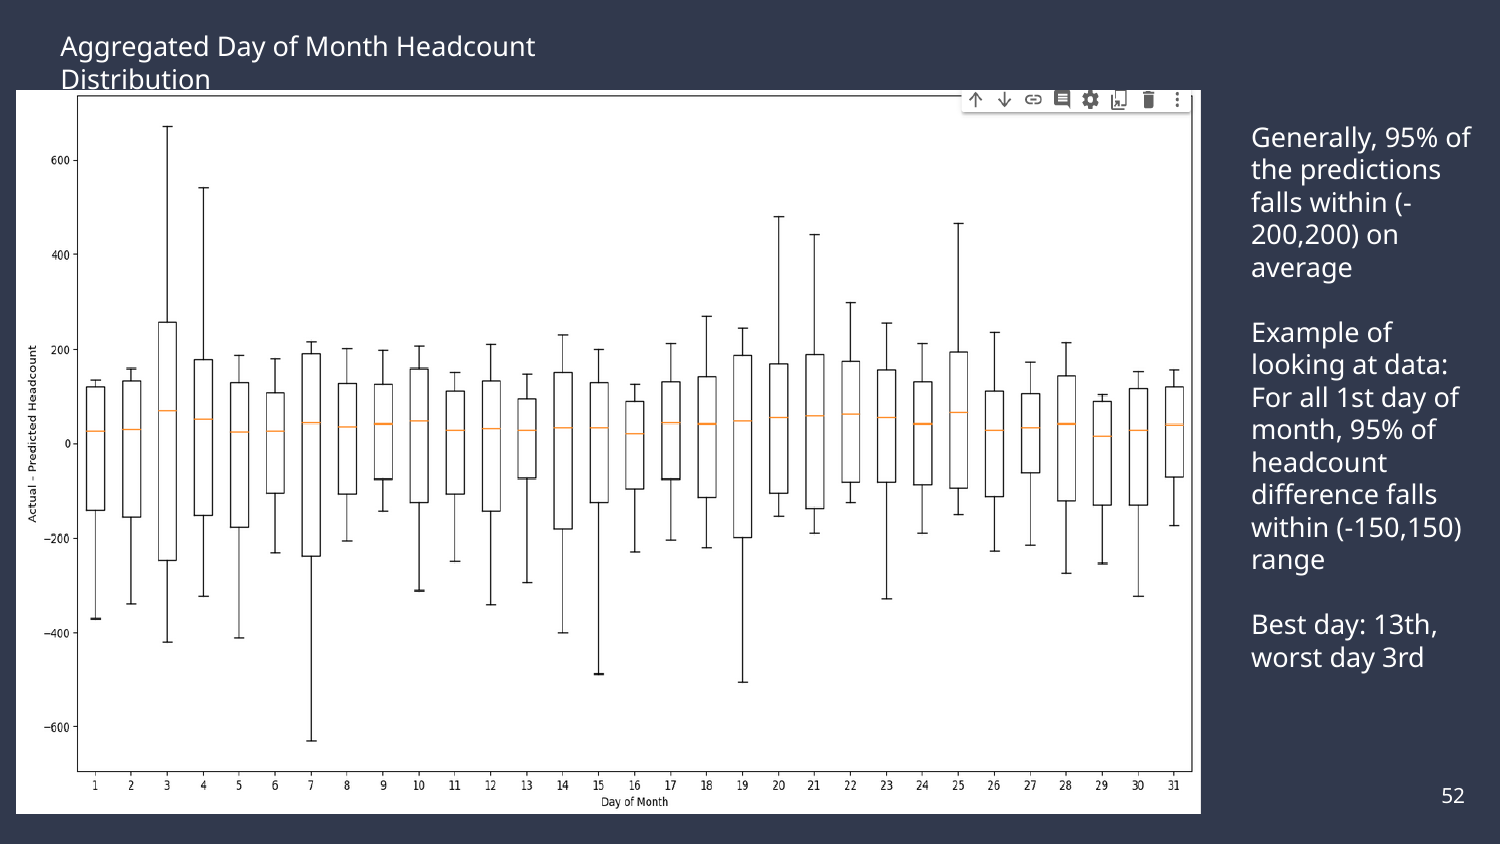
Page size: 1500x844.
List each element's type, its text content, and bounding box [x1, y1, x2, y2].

text_box Aggregated Day of Month Headcount Distribution [45, 14, 697, 88]
slide_number ‹#› [1389, 764, 1480, 830]
picture [15, 90, 1201, 815]
text_box Generally, 95% of the predictions falls within (-200,200) on average Example of looking at data: For all 1st day of month, 95% of headcount difference falls within (-150,150) range Best day: 13th, worst day 3rd [1236, 105, 1500, 688]
